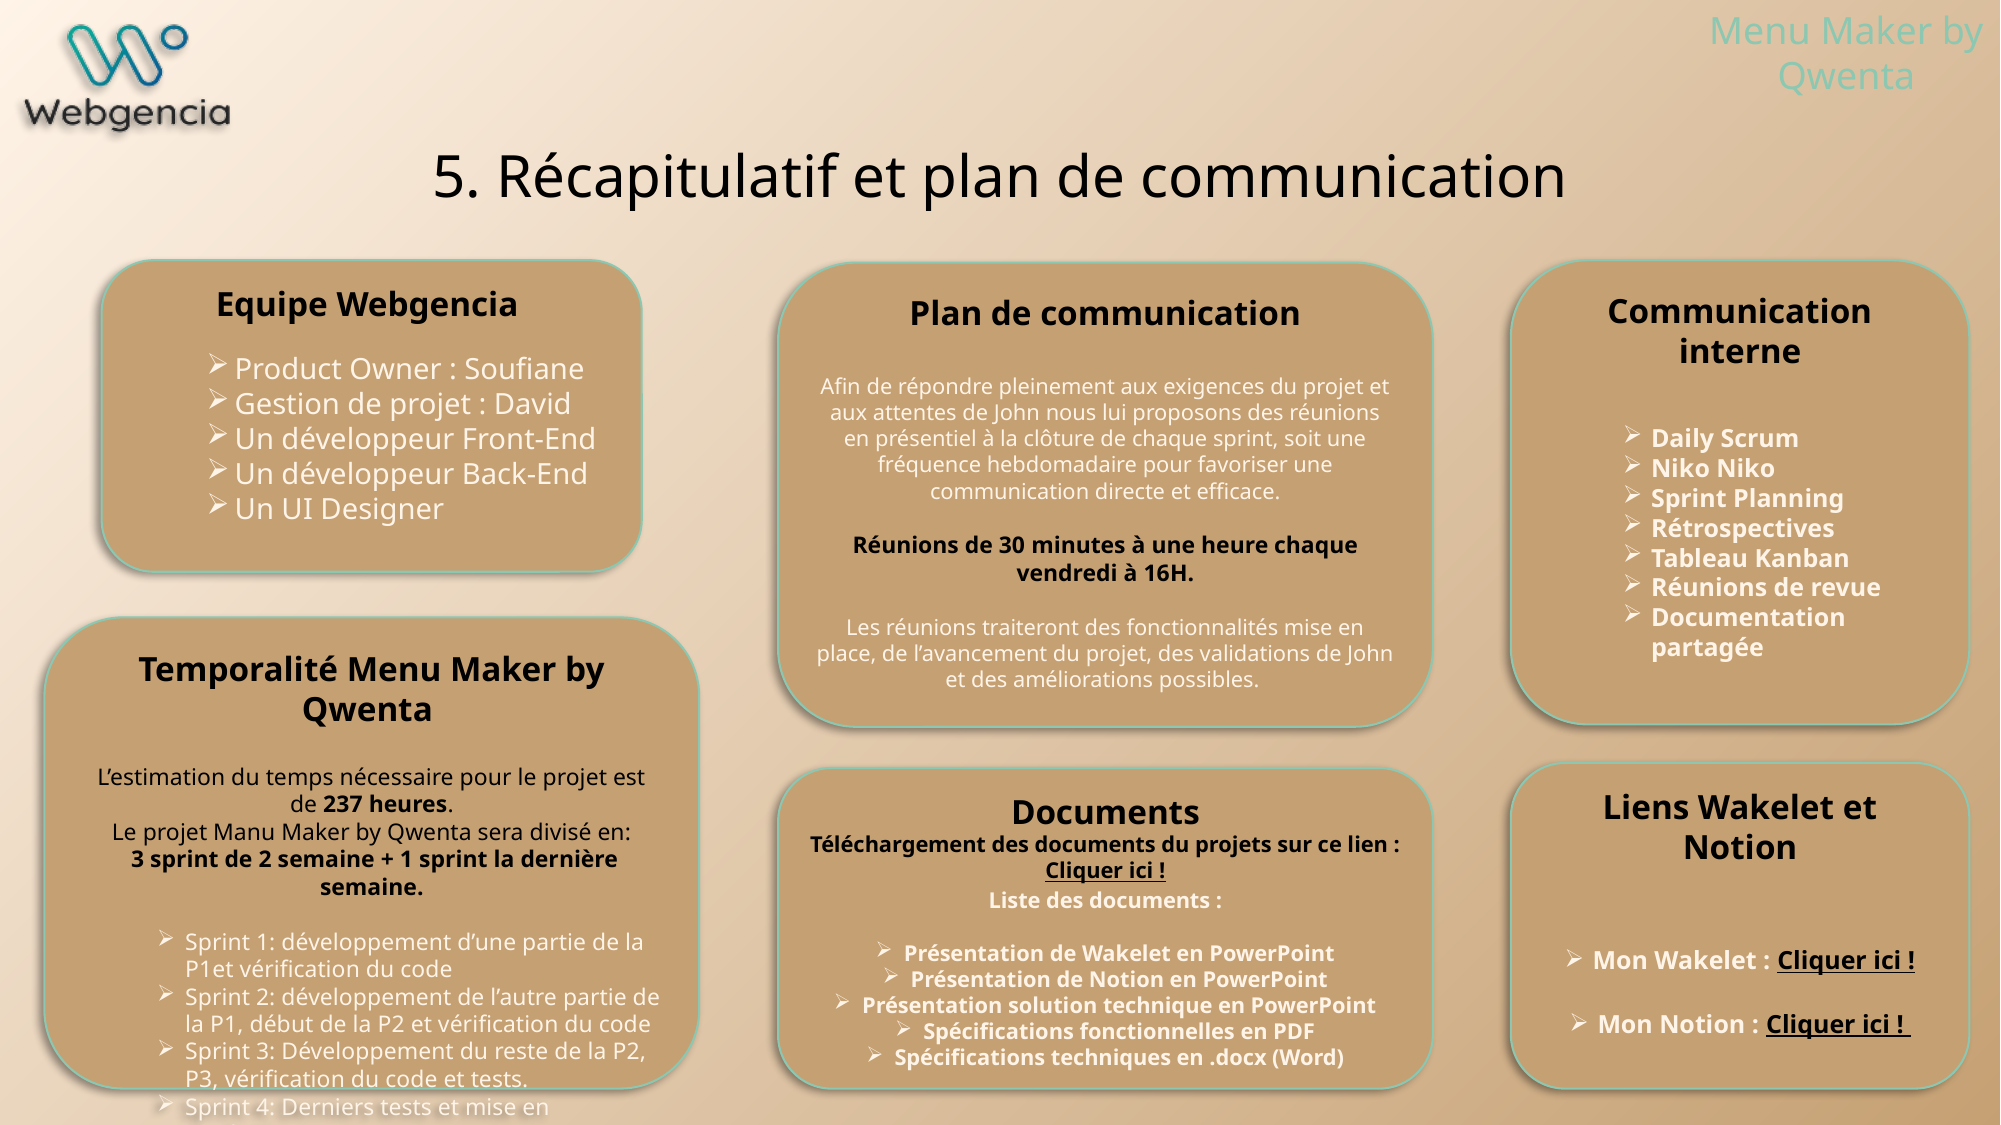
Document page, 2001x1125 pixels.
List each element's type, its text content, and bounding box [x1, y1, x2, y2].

text_box Plan de communication Afin de répondre pleinement aux exigences du projet et aux attentes de John nous lui proposons des réunions en présentiel à la clôture de chaque sprint, soit une fréquence hebdomadaire pour favoriser une communication directe et efficace. Réunions de 30 minutes à une heure chaque vendredi à 16H. Les réunions traiteront des fonctionnalités mise en place, de l’avancement du projet, des validations de John et des améliorations possibles. [777, 261, 1434, 728]
text_box Documents Téléchargement des documents du projets sur ce lien : Cliquer ici ! Liste des documents : Présentation de Wakelet en PowerPoint Présentation de Notion en PowerPoint Présentation solution technique en PowerPoint Spécifications fonctionnelles en PDF Spécifications techniques en .docx (Word) [777, 766, 1434, 1090]
text_box Menu Maker by Qwenta [1692, 0, 2000, 105]
picture [21, 21, 235, 134]
title 5. Récapitulatif et plan de communication [0, 139, 2000, 227]
text_box Communication interne Daily Scrum Niko Niko Sprint Planning Rétrospectives Tableau Kanban Réunions de revue Documentation partagée [1509, 259, 1971, 726]
text_box Liens Wakelet et Notion Mon Wakelet : Cliquer ici ! Mon Notion : Cliquer ici ! [1509, 761, 1971, 1090]
text_box Equipe Webgencia Product Owner : Soufiane Gestion de projet : David Un développeur Front-End Un développeur Back-End Un UI Designer [100, 259, 643, 573]
text_box Temporalité Menu Maker by Qwenta L’estimation du temps nécessaire pour le projet est de 237 heures. Le projet Manu Maker by Qwenta sera divisé en: 3 sprint de 2 semaine + 1 sprint la dernière semaine. Sprint 1: développement d’une partie de la P1et vérification du code Sprint 2: développement de l’autre partie de la P1, début de la P2 et vérification du code Sprint 3: Développement du reste de la P2, P3, vérification du code et tests. Sprint 4: Derniers tests et mise en production. [43, 616, 701, 1090]
